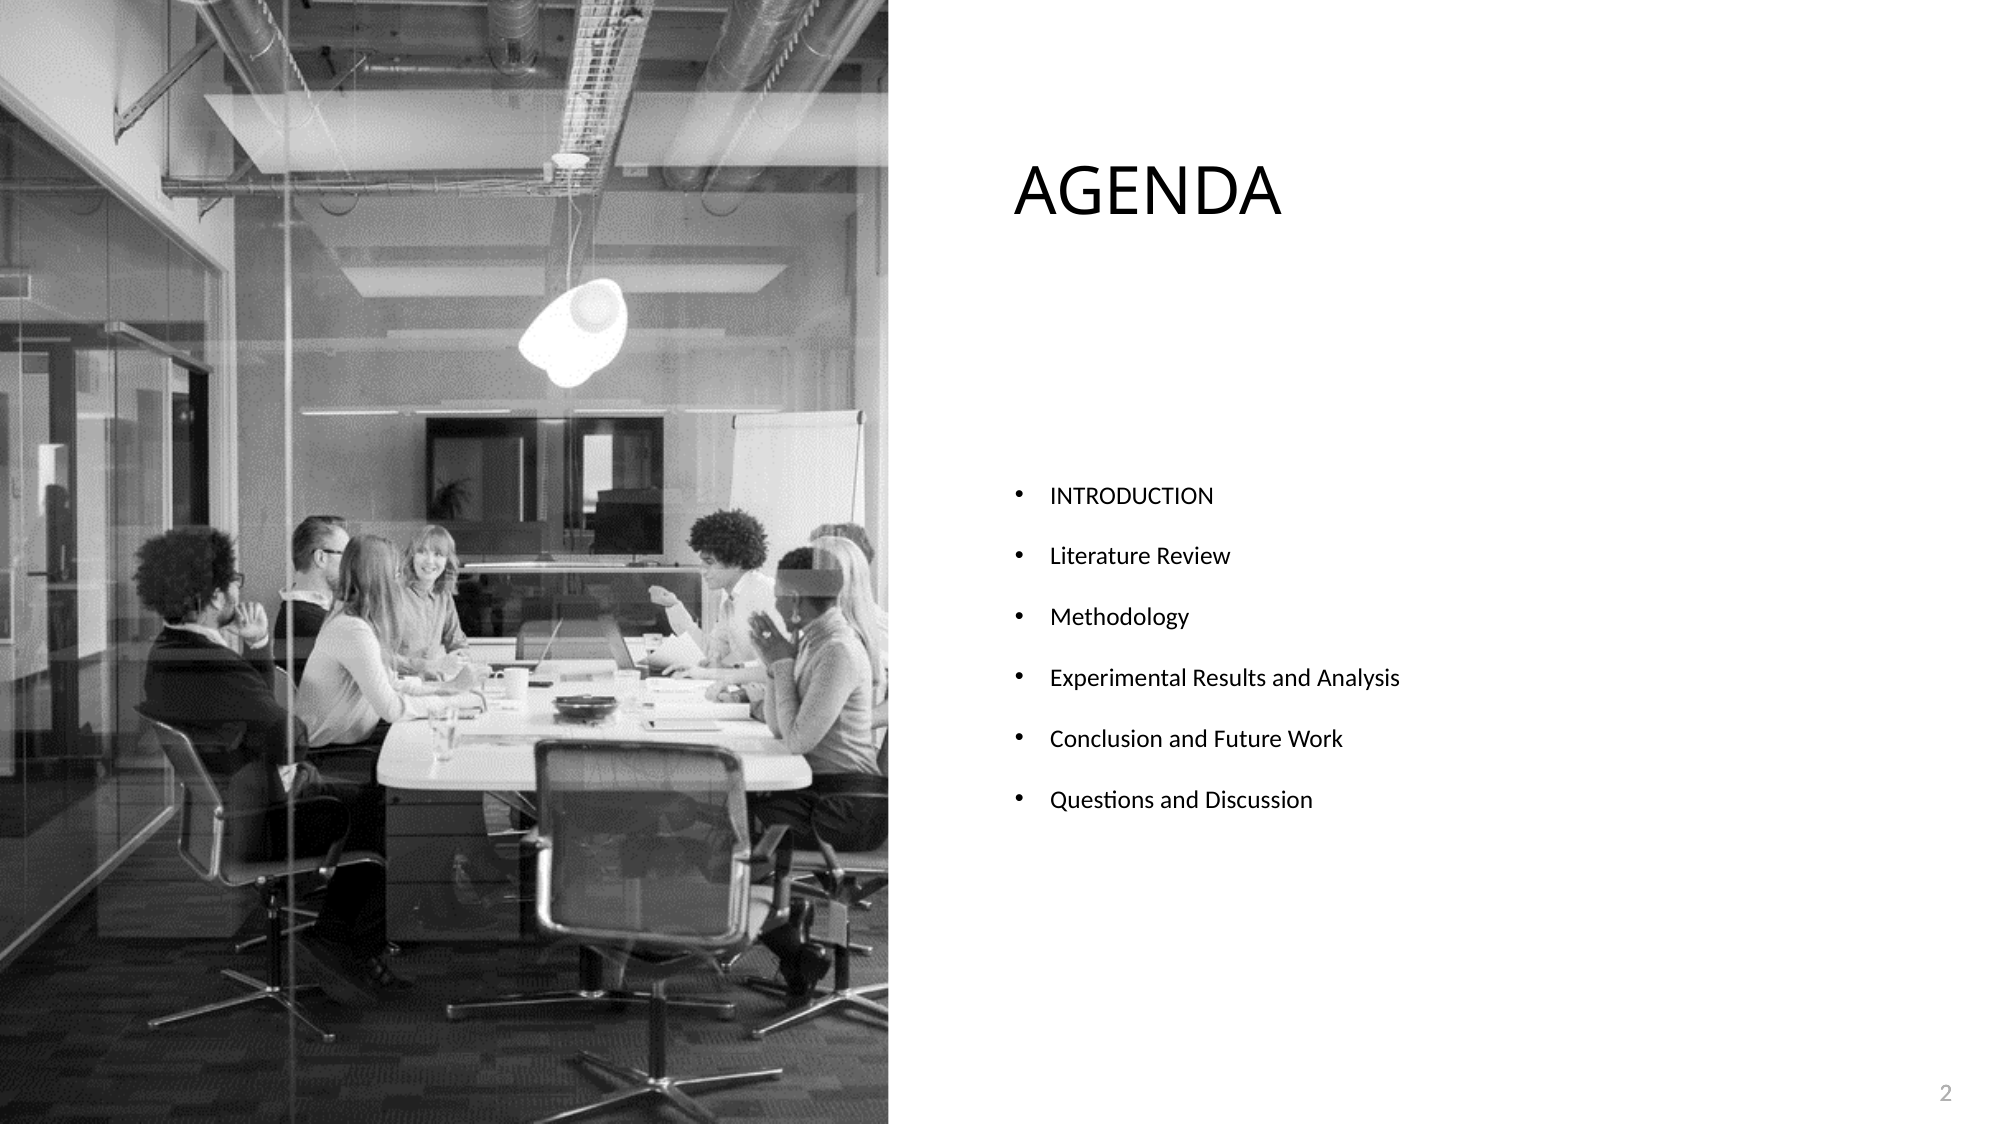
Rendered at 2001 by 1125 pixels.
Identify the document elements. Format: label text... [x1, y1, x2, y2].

picture [0, 0, 889, 1124]
slide_number 2 [1894, 1061, 1968, 1121]
title Agenda [999, 100, 1968, 246]
list INTRODUCTION Literature Review Methodology Experimental Results and Analysis Conclusion and Future Work Questions and Discussion [999, 459, 1763, 824]
